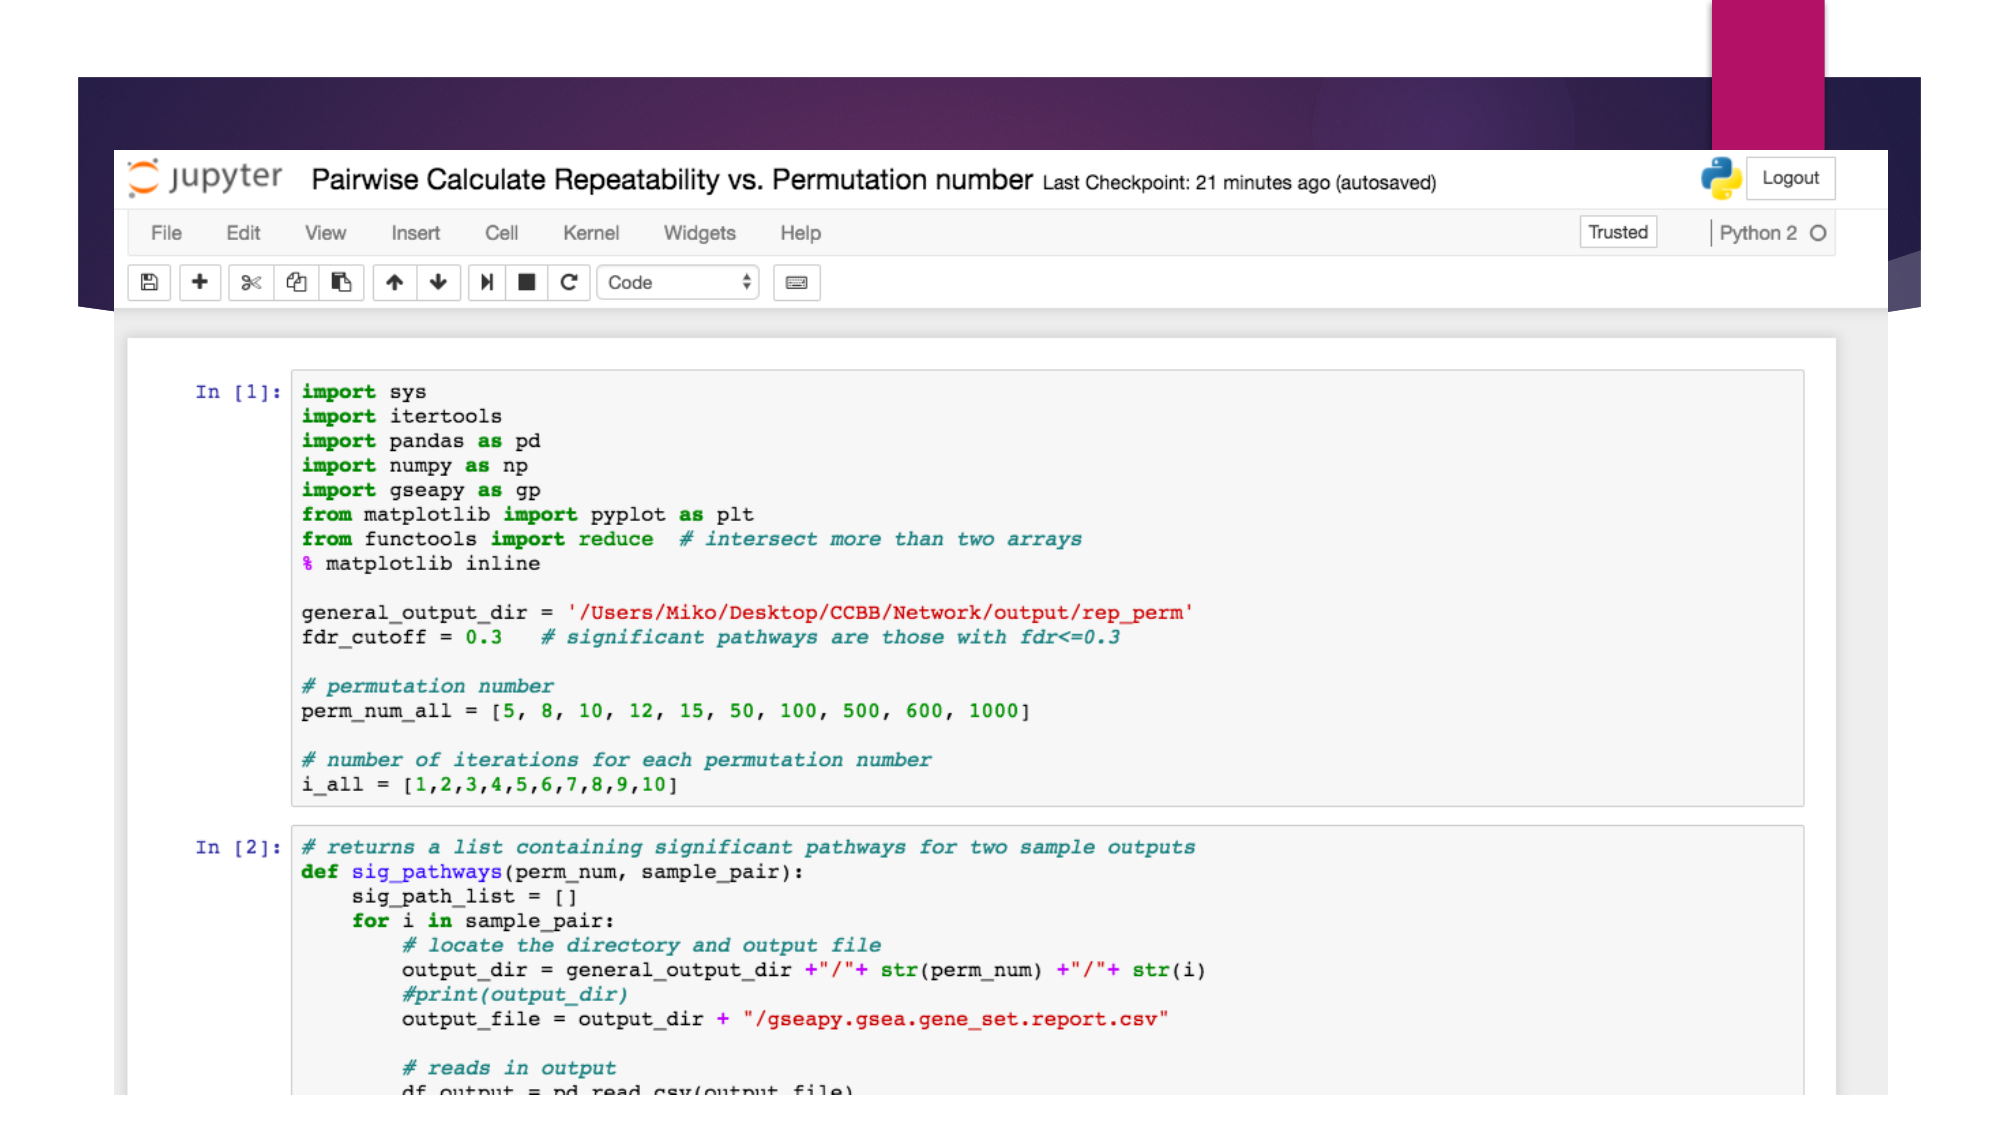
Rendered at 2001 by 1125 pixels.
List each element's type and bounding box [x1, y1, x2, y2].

list [113, 150, 1888, 1095]
